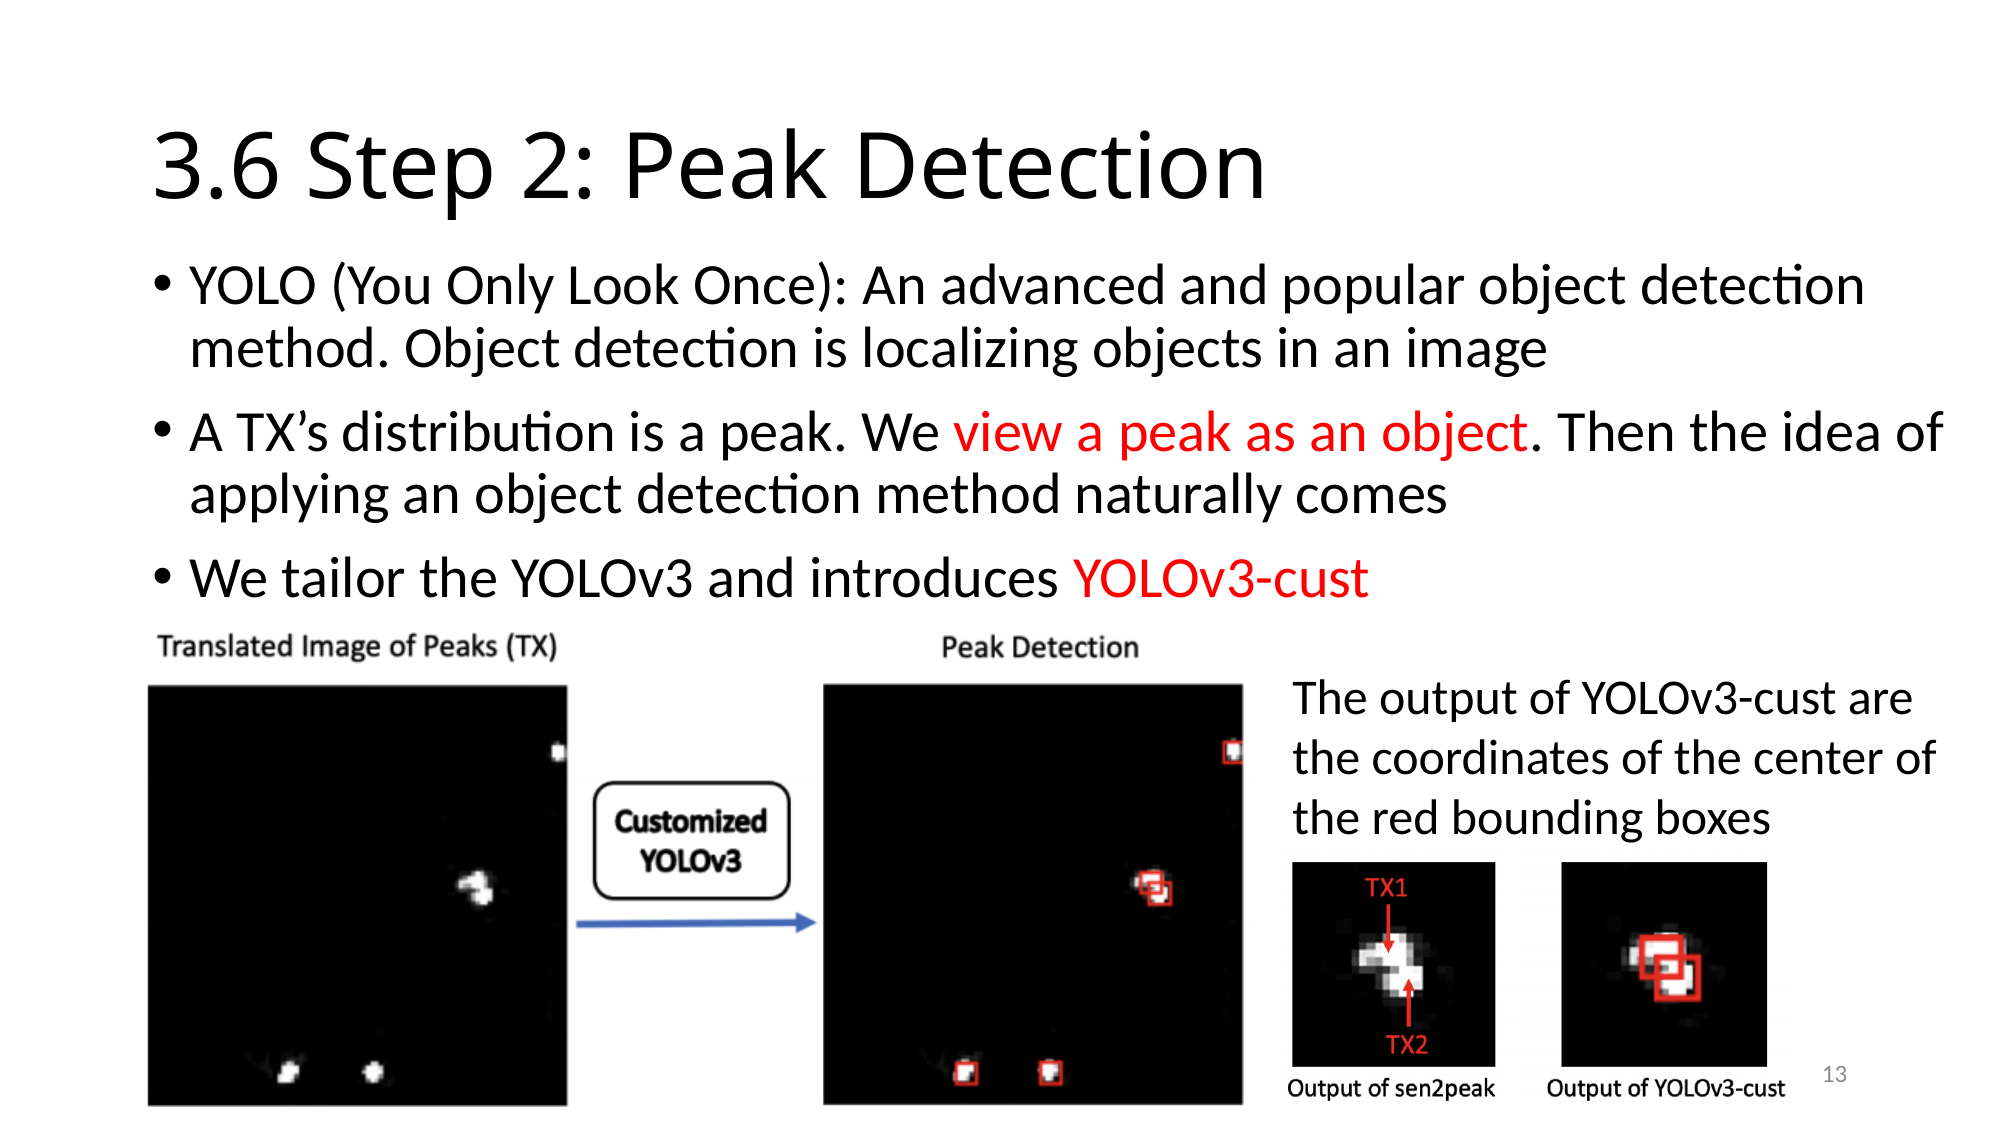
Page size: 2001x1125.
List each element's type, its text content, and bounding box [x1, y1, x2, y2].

text_box The output of YOLOv3-cust are the coordinates of the center of the red bounding boxes [1277, 656, 1958, 852]
slide_number 13 [1792, 1042, 1863, 1103]
title 3.6 Step 2: Peak Detection [137, 59, 1863, 246]
list YOLO (You Only Look Once): An advanced and popular object detection method. Object detection is localizing objects in an image A TX’s distribution is a peak. We view a peak as an object. Then the idea of applying an object detection method naturally comes We tailor the YOLOv3 and introduces YOLOv3-cust [137, 246, 2000, 627]
picture [142, 626, 1252, 1114]
picture [1278, 851, 1792, 1103]
